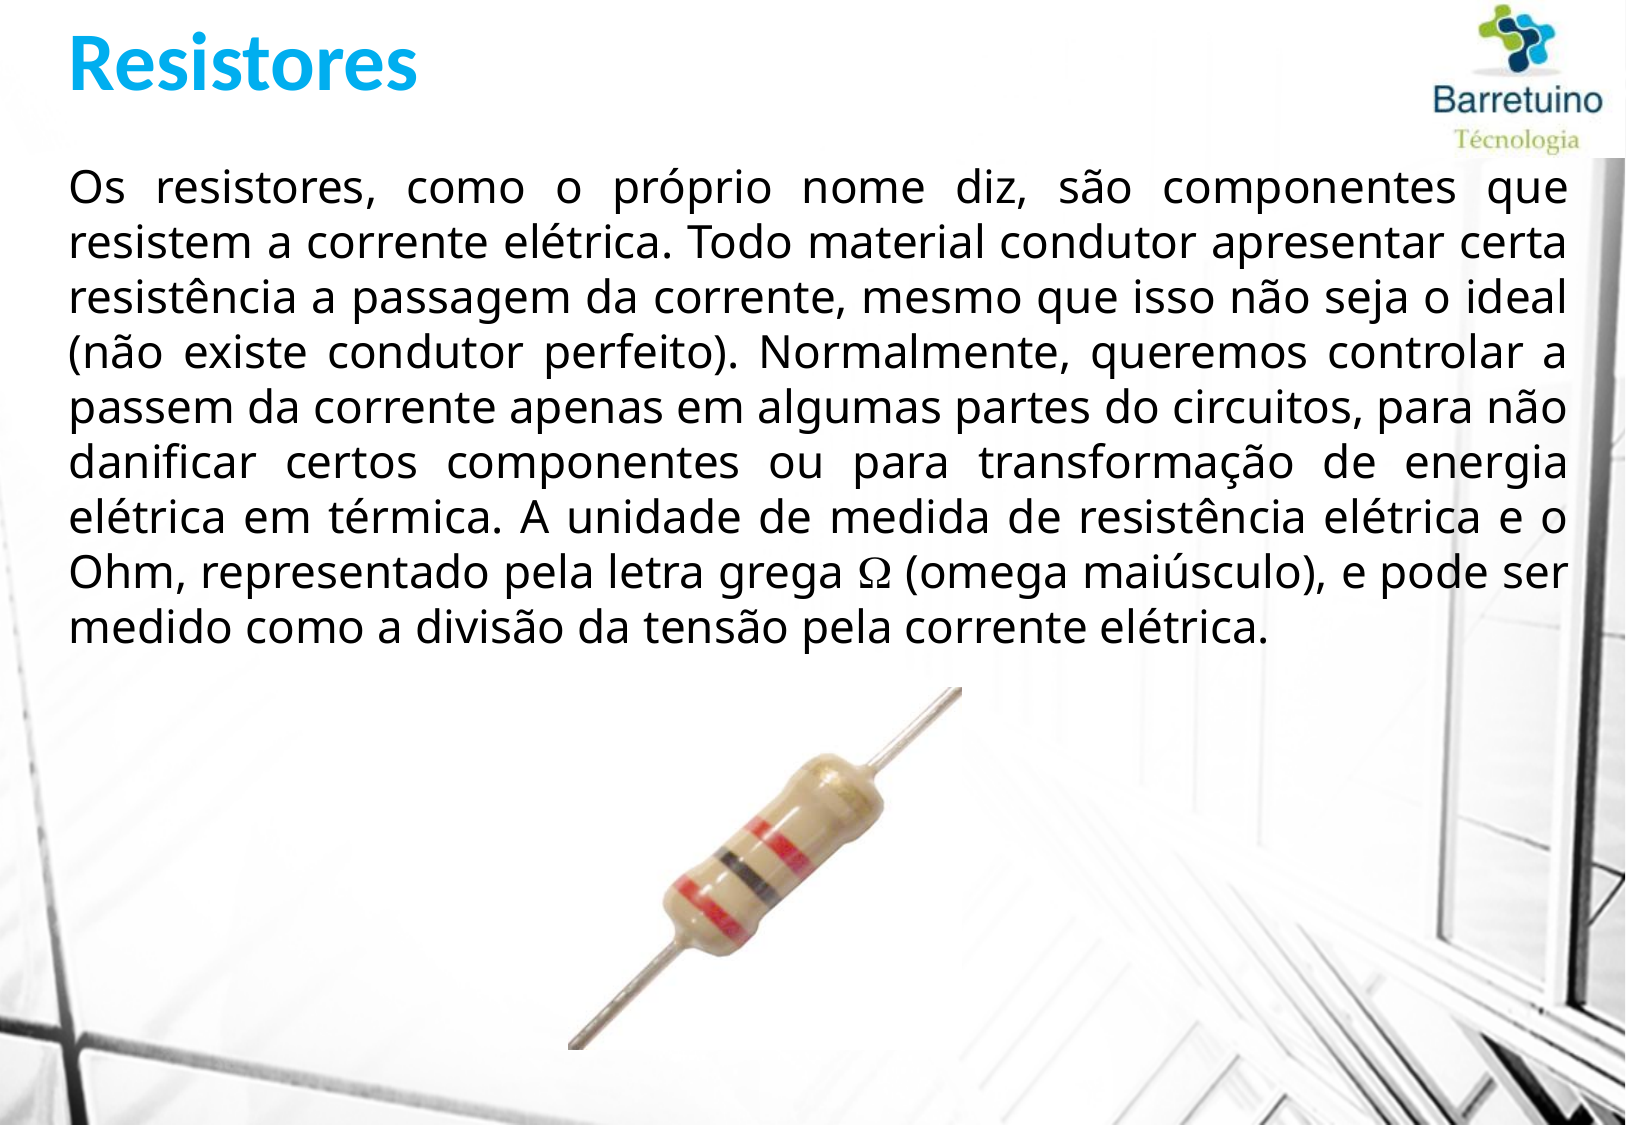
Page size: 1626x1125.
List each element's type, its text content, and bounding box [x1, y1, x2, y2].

text_box Resistores [54, 0, 794, 115]
text_box Os resistores, como o próprio nome diz, são componentes que resistem a corrente elétrica. Todo material condutor apresentar certa resistência a passagem da corrente, mesmo que isso não seja o ideal (não existe condutor perfeito). Normalmente, queremos controlar a passem da corrente apenas em algumas partes do circuitos, para não danificar certos componentes ou para transformação de energia elétrica em térmica. A unidade de medida de resistência elétrica e o Ohm, representado pela letra grega  (omega maiúsculo), e pode ser medido como a divisão da tensão pela corrente elétrica. [54, 149, 1585, 660]
picture [0, 0, 1626, 1125]
